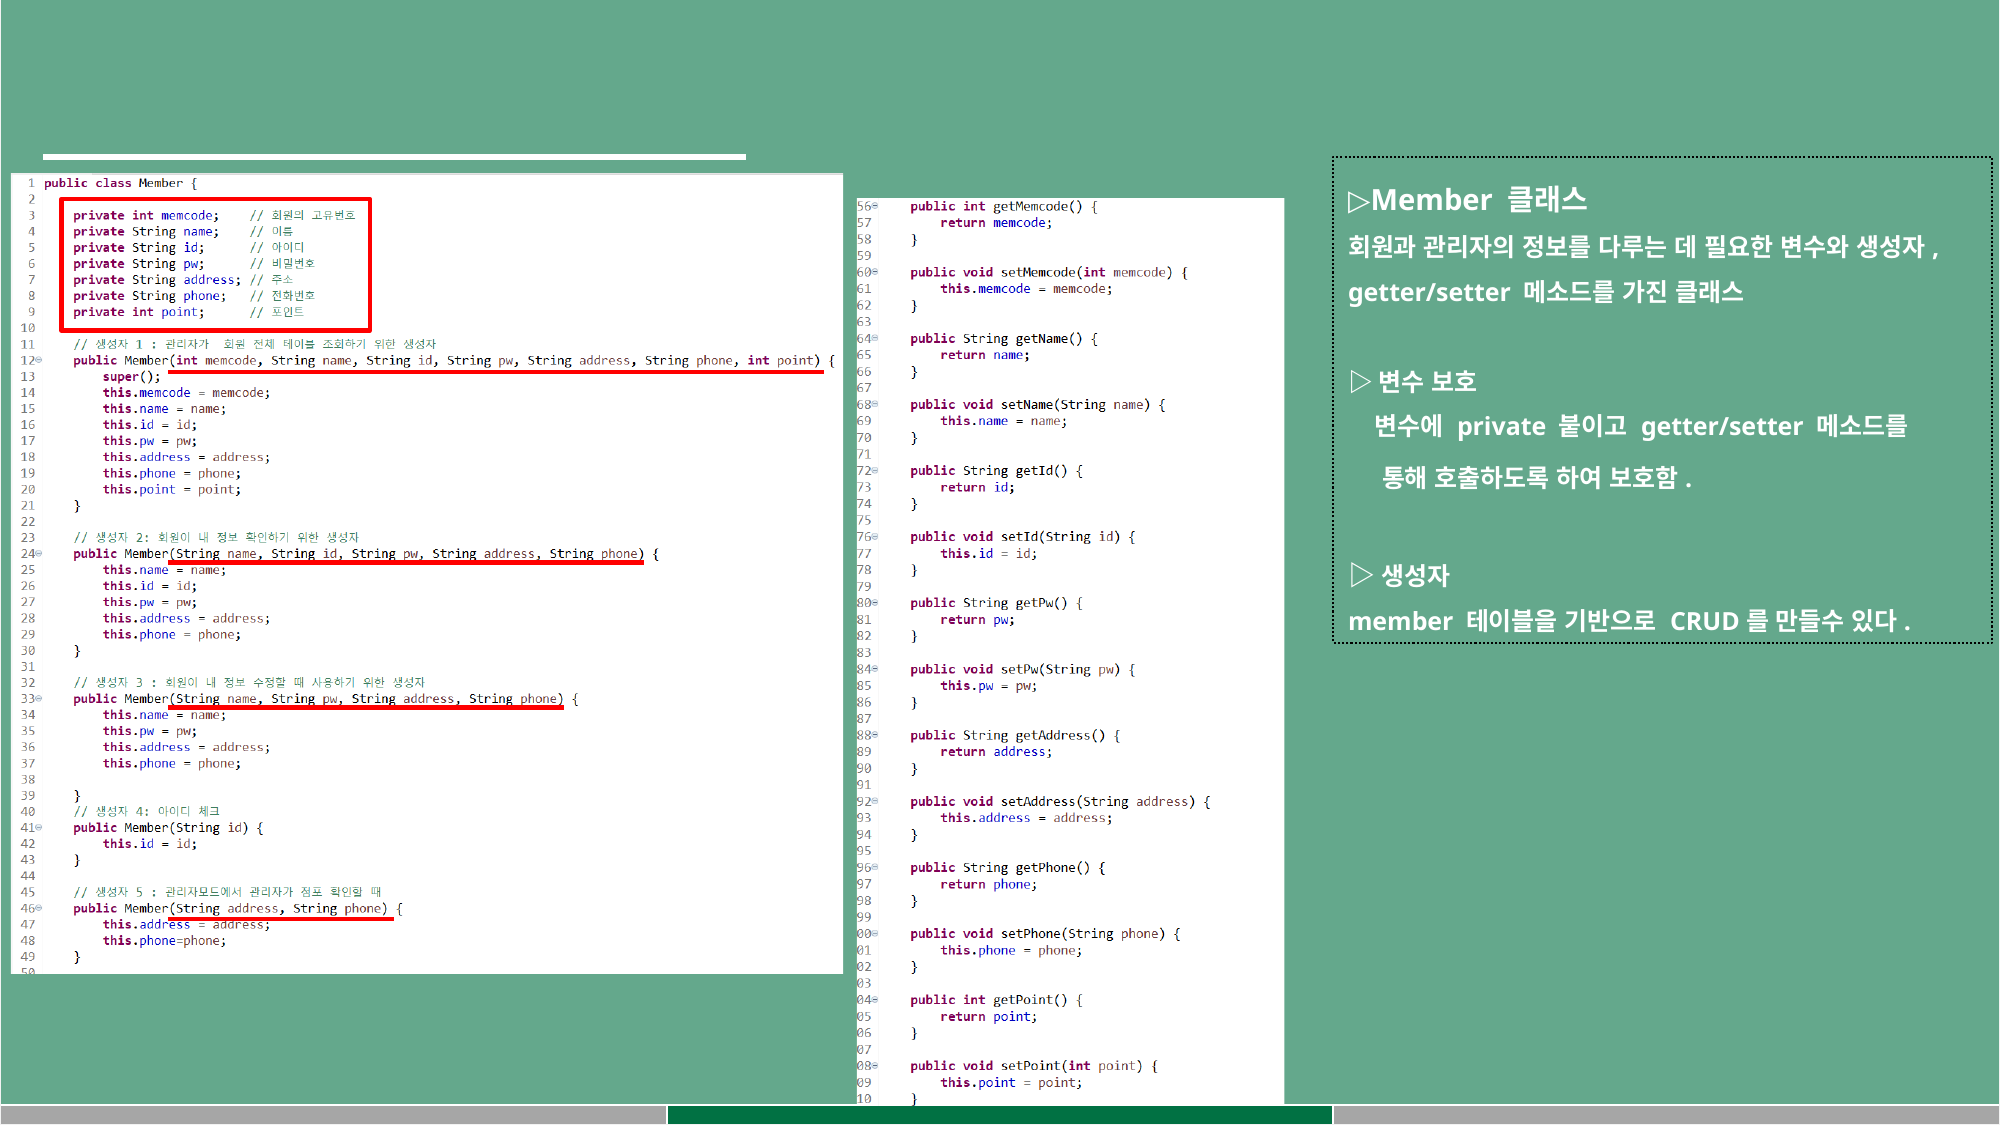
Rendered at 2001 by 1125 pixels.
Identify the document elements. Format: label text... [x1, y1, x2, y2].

picture [856, 198, 1285, 1106]
picture [10, 173, 843, 974]
text_box [0, 0, 2000, 1125]
text_box ▷Member 클래스 회원과 관리자의 정보를 다루는 데 필요한 변수와 생성자, getter/setter 메소드를 가진 클래스 ▷변수 보호 변수에 private 붙이고 getter/setter 메소드를 통해 호출하도록 하여 보호함. ▷생성자 member 테이블을 기반으로 CRUD를 만들수 있다. [1333, 156, 1992, 643]
